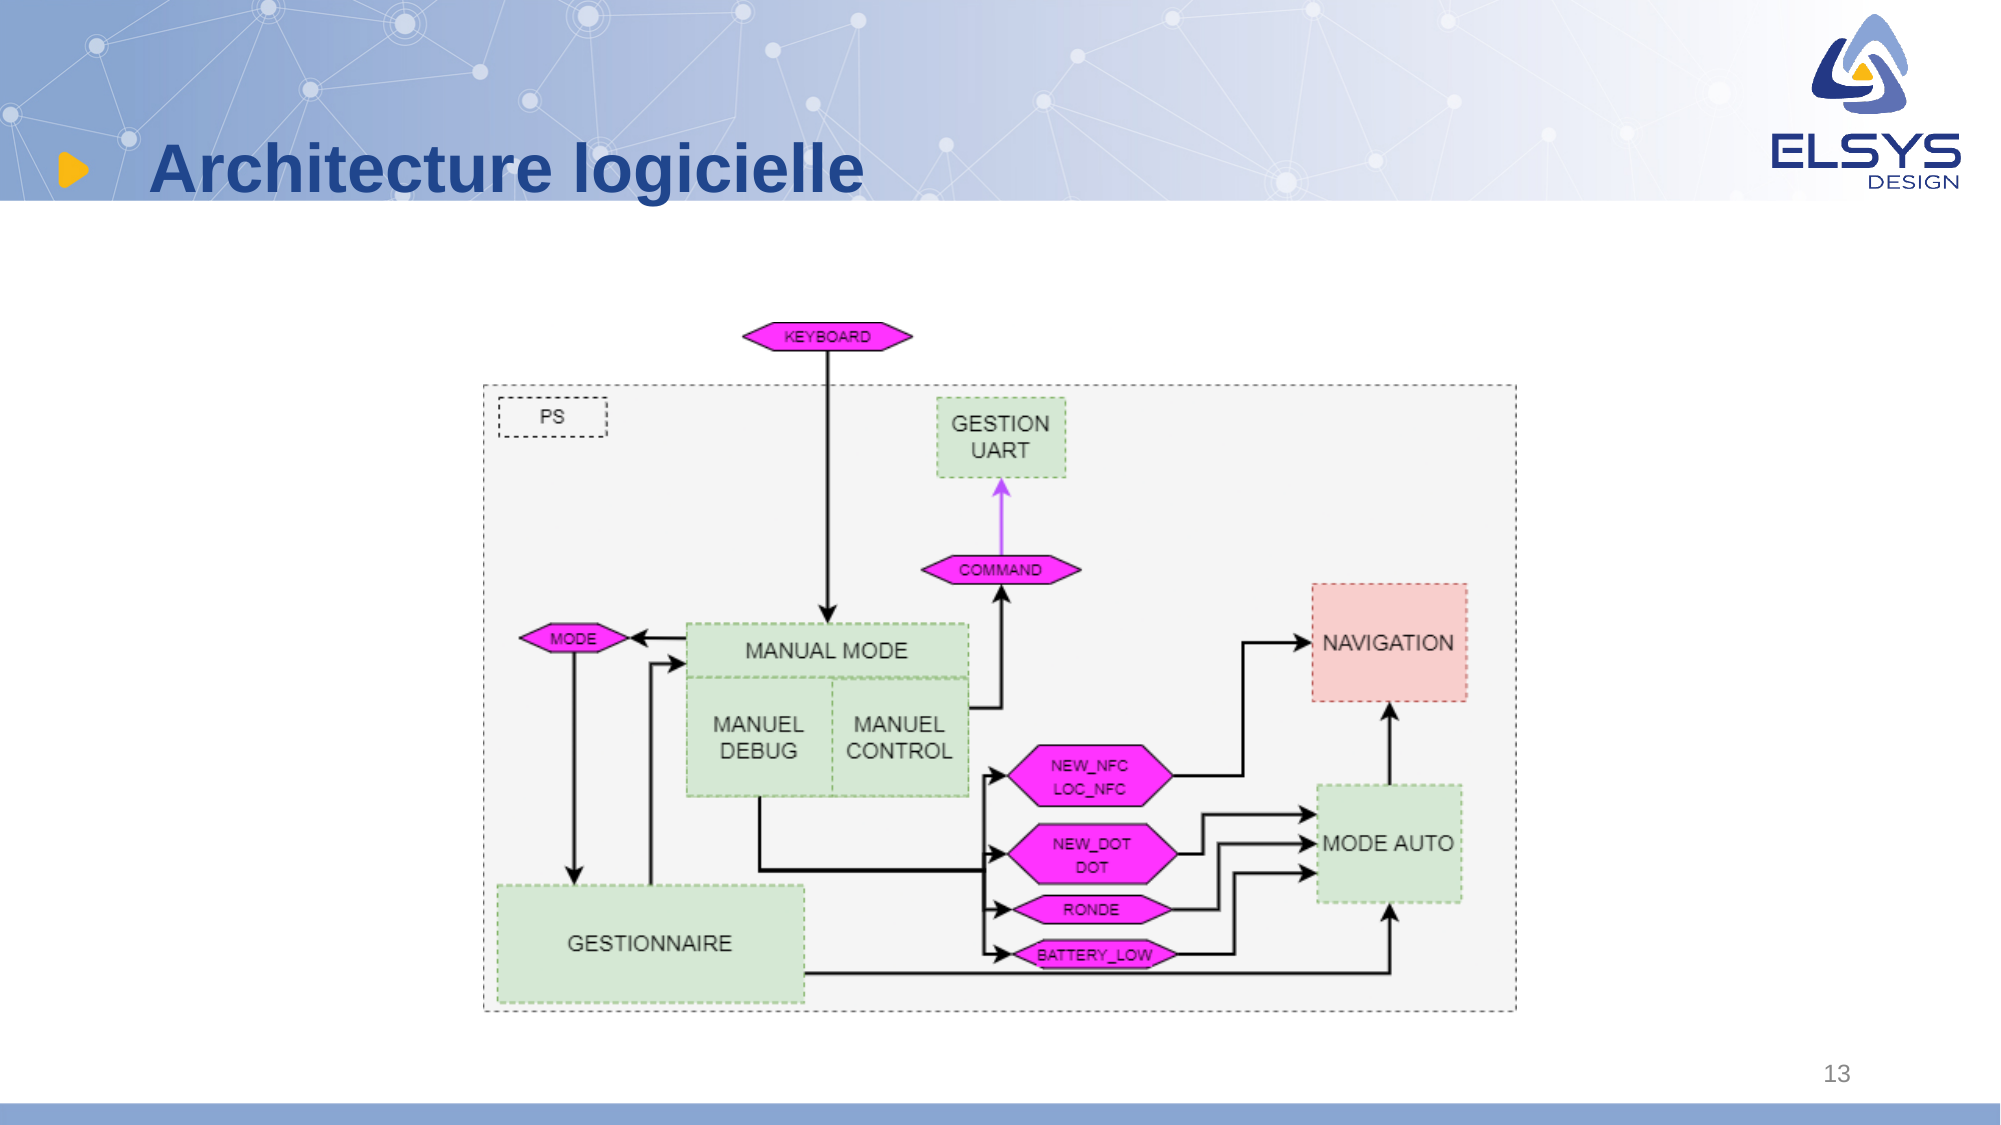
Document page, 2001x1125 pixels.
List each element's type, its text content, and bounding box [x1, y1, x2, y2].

slide_number 13 [1412, 1042, 1863, 1103]
picture [483, 322, 1517, 1014]
picture [0, 0, 2000, 201]
picture [0, 1103, 2001, 1125]
title Architecture logicielle [137, 126, 1863, 215]
